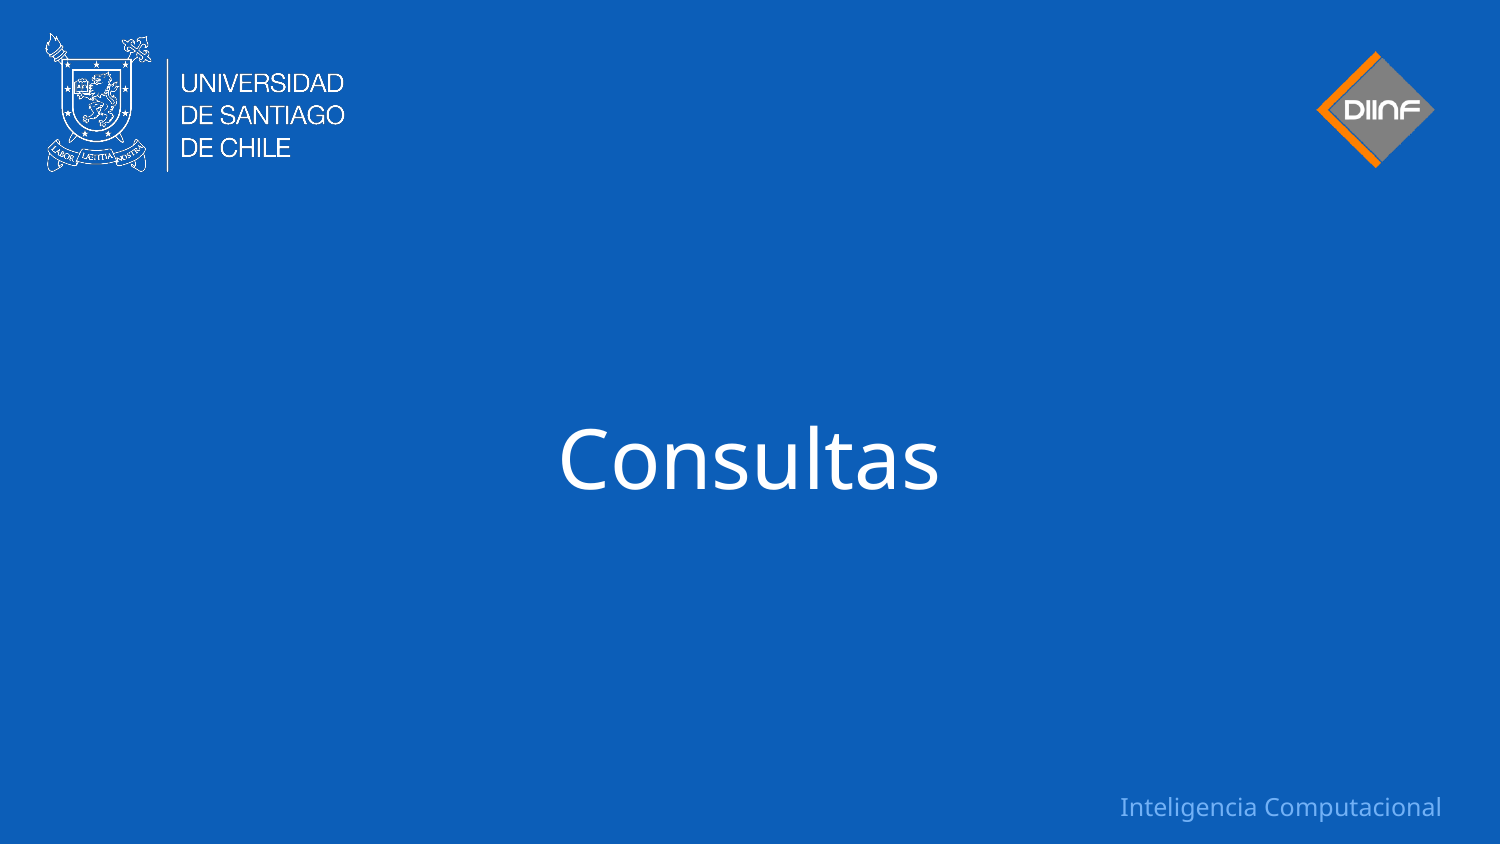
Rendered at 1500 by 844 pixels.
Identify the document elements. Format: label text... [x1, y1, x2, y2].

picture [29, 19, 361, 186]
text_box Consultas [88, 398, 1412, 514]
text_box Inteligencia Computacional [383, 783, 1458, 829]
picture [1316, 50, 1437, 169]
